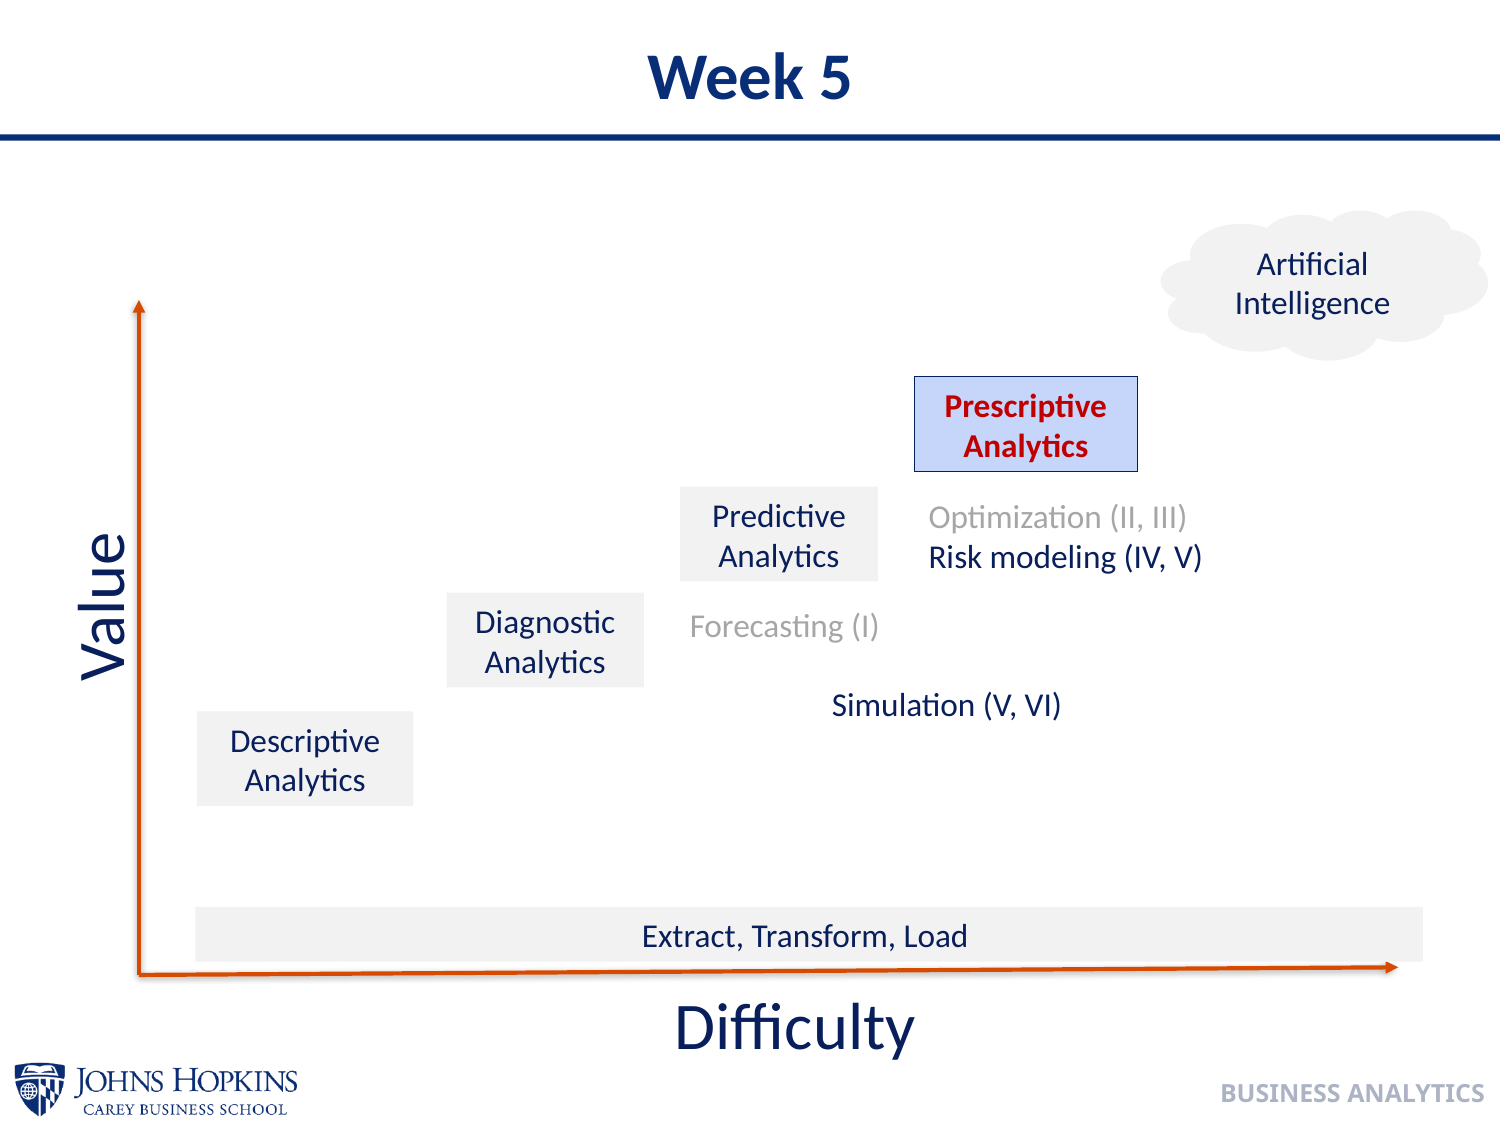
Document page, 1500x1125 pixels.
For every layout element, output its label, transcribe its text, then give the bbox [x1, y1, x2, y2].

text_box Artificial Intelligence [1158, 208, 1491, 363]
text_box Prescriptive Analytics [914, 376, 1138, 472]
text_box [138, 967, 1399, 976]
text_box Extract, Transform, Load [195, 906, 1423, 962]
text_box Forecasting (I) [675, 596, 966, 692]
picture [0, 1008, 350, 1125]
title Week 5 [75, 24, 1425, 121]
text_box Optimization (II, III) Risk modeling (IV, V) [913, 488, 1263, 623]
text_box Difficulty [659, 983, 1168, 1070]
text_box Value [49, 486, 134, 697]
text_box Predictive Analytics [680, 486, 878, 582]
text_box Simulation (V, VI) [817, 676, 1166, 731]
text_box Descriptive Analytics [196, 711, 414, 806]
text_box Diagnostic Analytics [446, 592, 644, 688]
